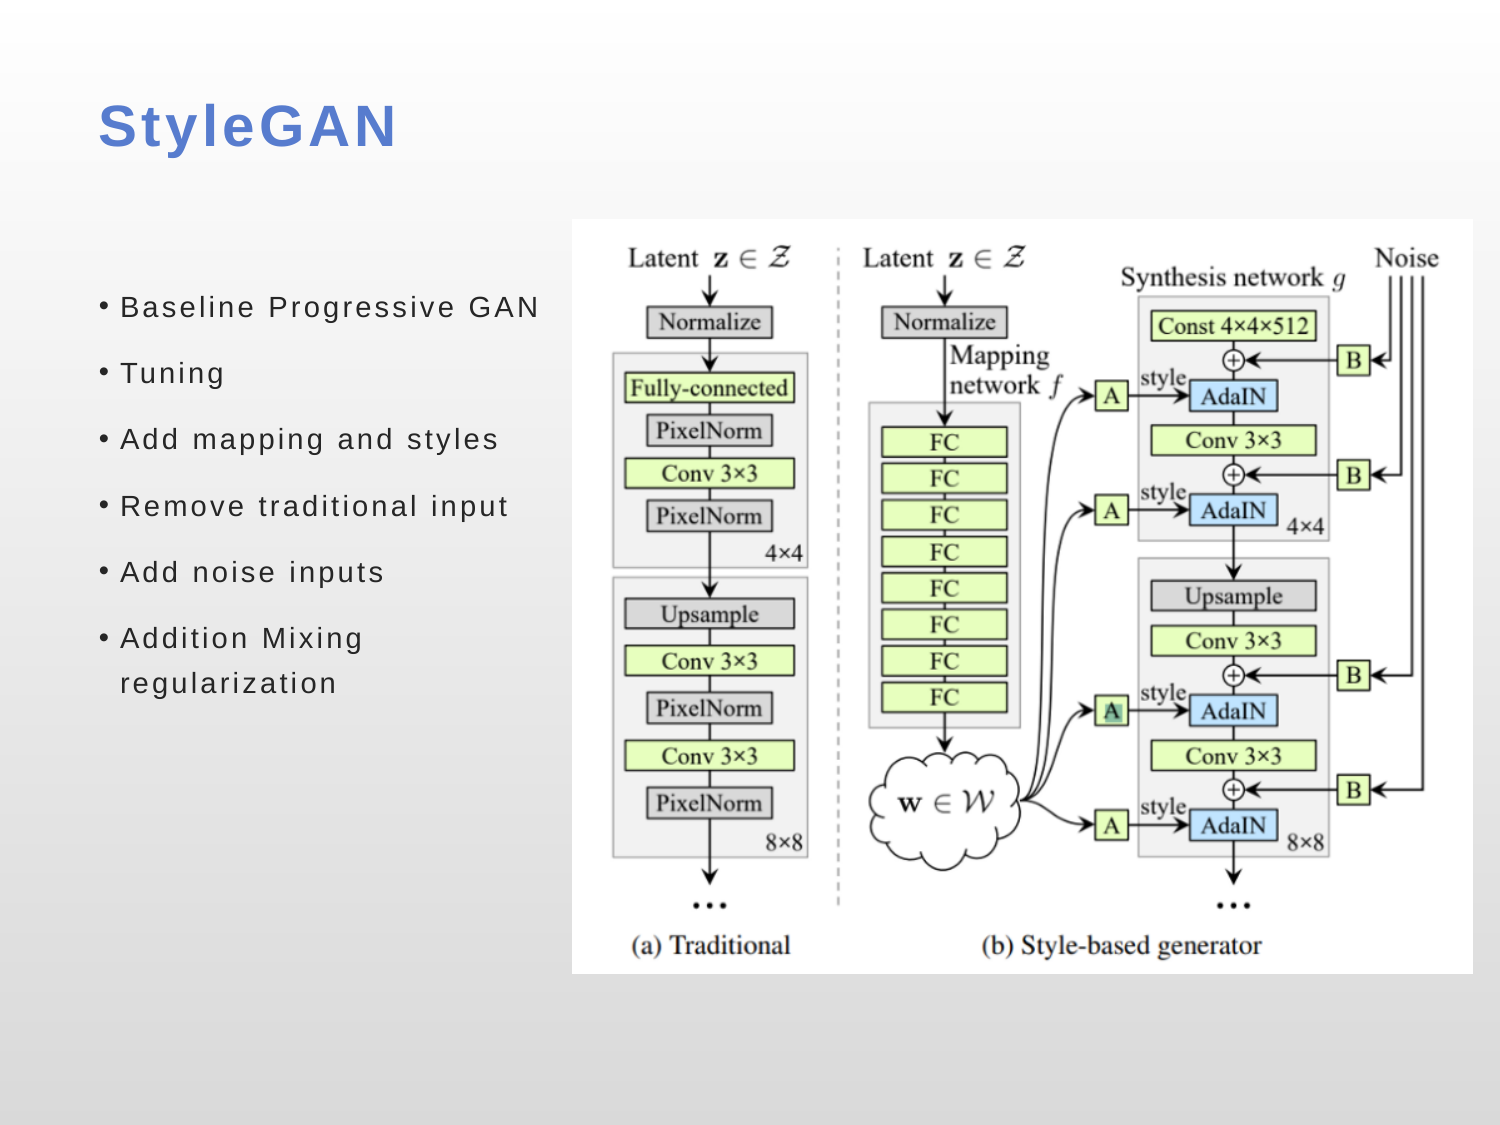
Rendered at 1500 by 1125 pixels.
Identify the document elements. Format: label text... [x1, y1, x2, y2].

picture [572, 219, 1473, 974]
title StyleGAN [82, 81, 1418, 137]
list Baseline Progressive GAN Tuning Add mapping and styles Remove traditional input Add noise inputs Addition Mixing regularization [82, 277, 572, 828]
